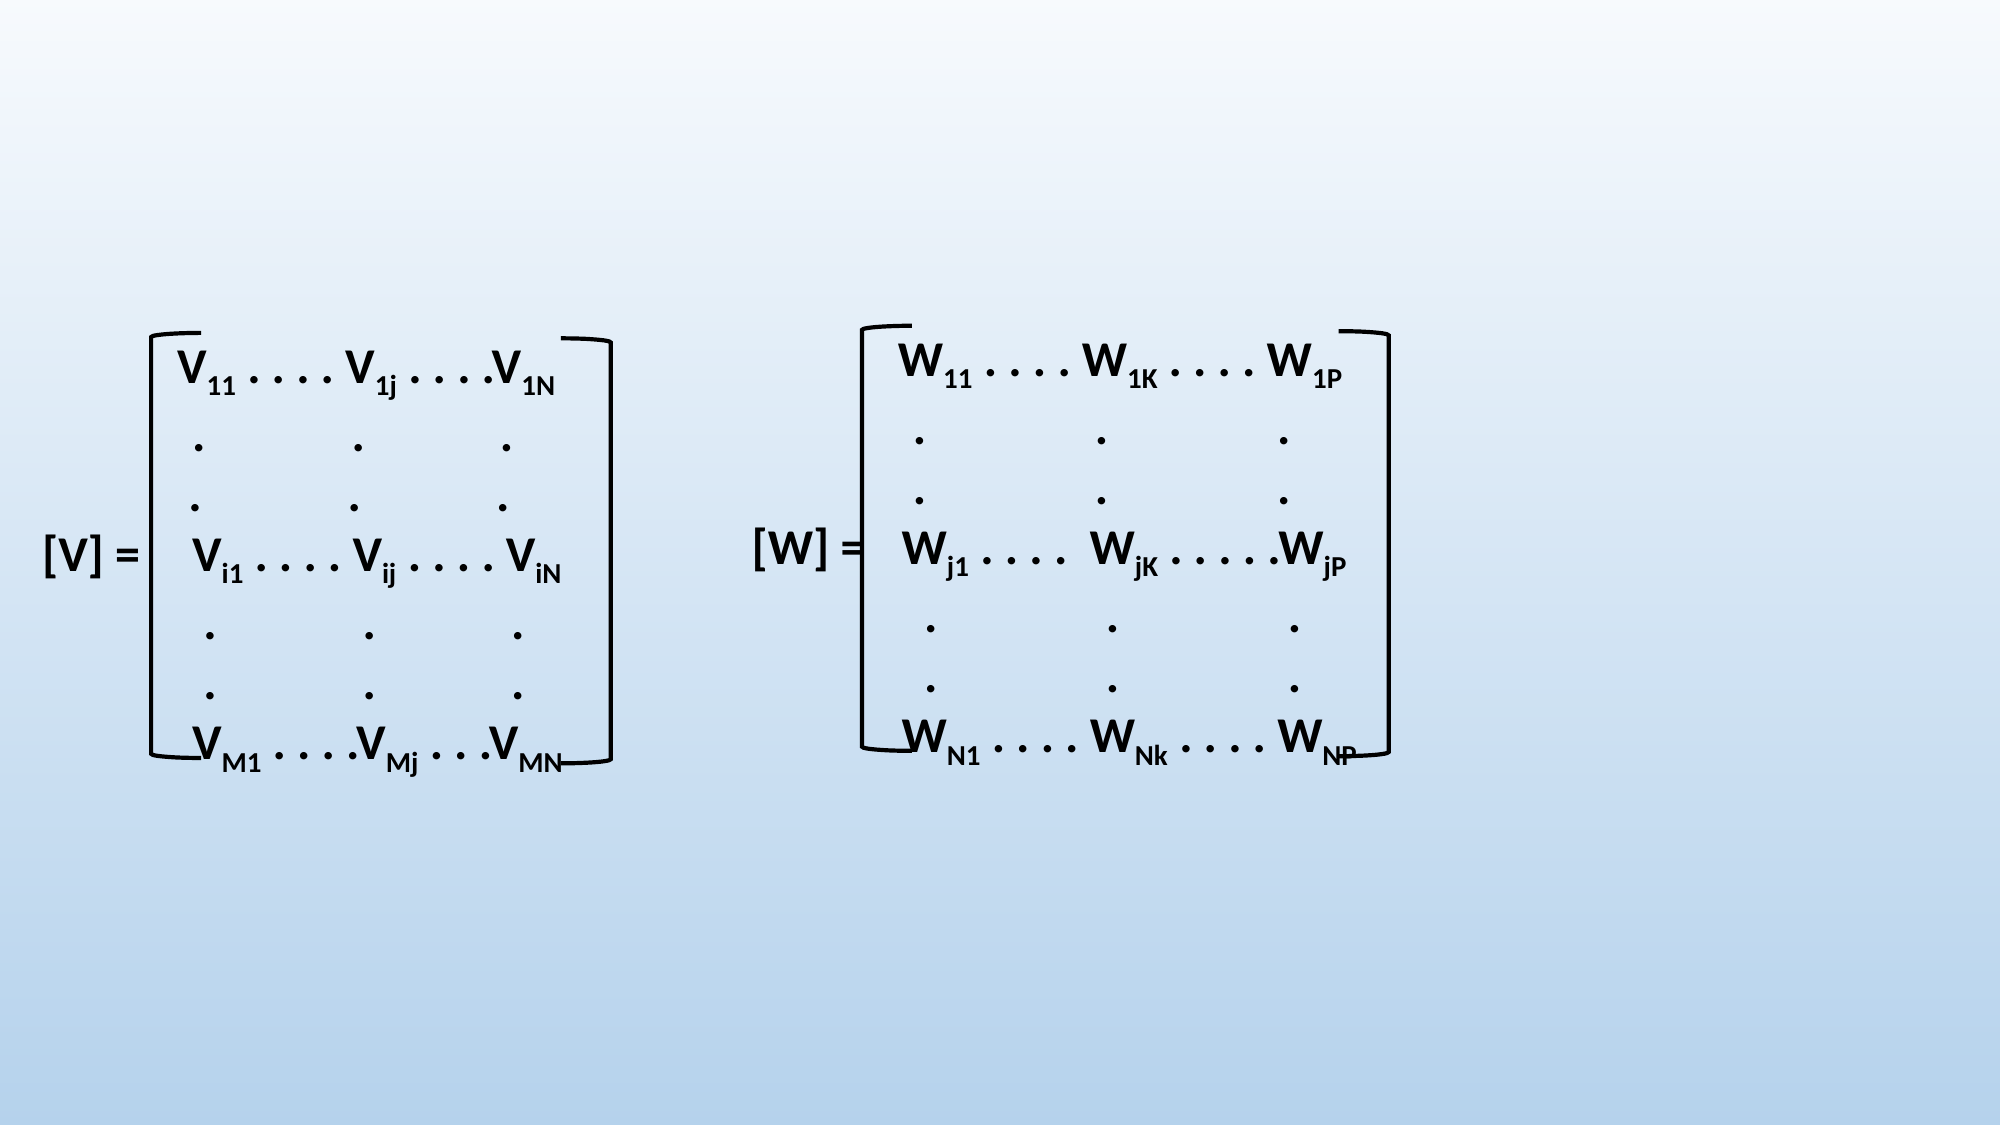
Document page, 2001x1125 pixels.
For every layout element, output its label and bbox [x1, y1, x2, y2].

text_box [726, 318, 1389, 758]
text_box [27, 325, 678, 766]
